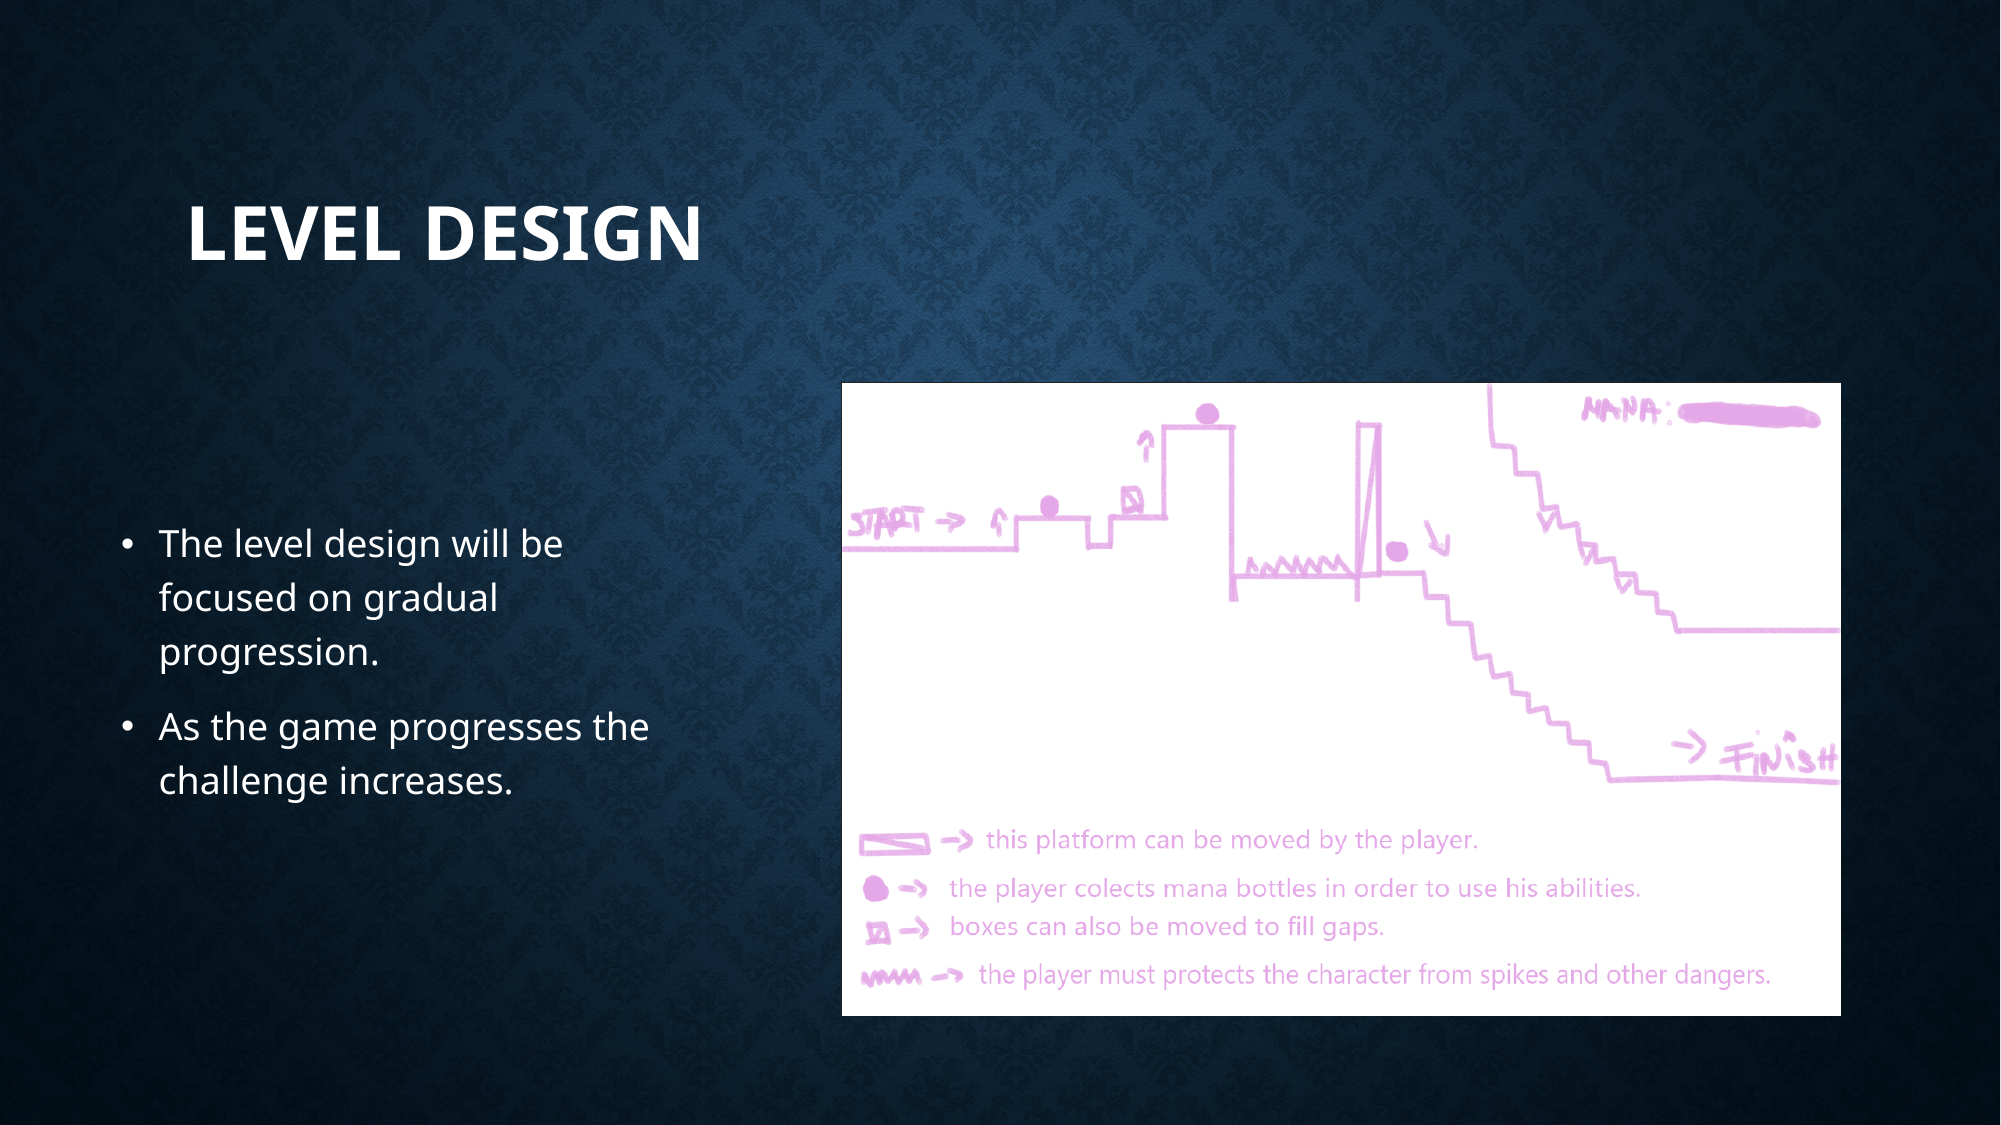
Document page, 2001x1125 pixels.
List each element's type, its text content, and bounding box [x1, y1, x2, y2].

list The level design will be focused on gradual progression. As the game progresses the challenge increases. [106, 503, 723, 988]
picture [840, 382, 1841, 1016]
text_box [500, 509, 833, 615]
title Level Design [106, 118, 786, 355]
